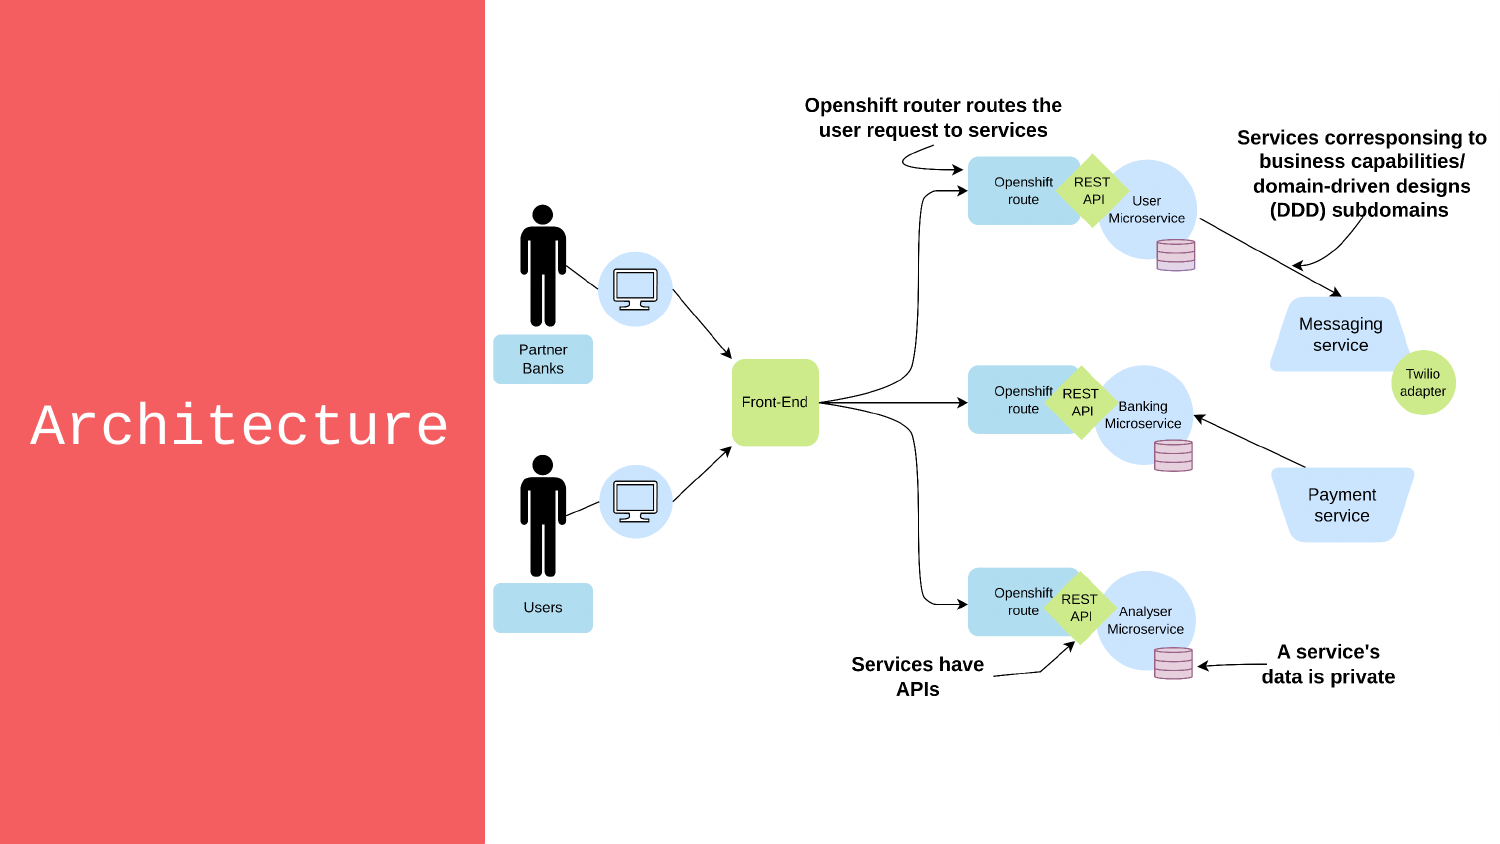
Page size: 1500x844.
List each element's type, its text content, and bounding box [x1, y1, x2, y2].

picture [492, 88, 1500, 740]
text_box Architecture [15, 371, 477, 472]
text_box [0, 0, 484, 844]
